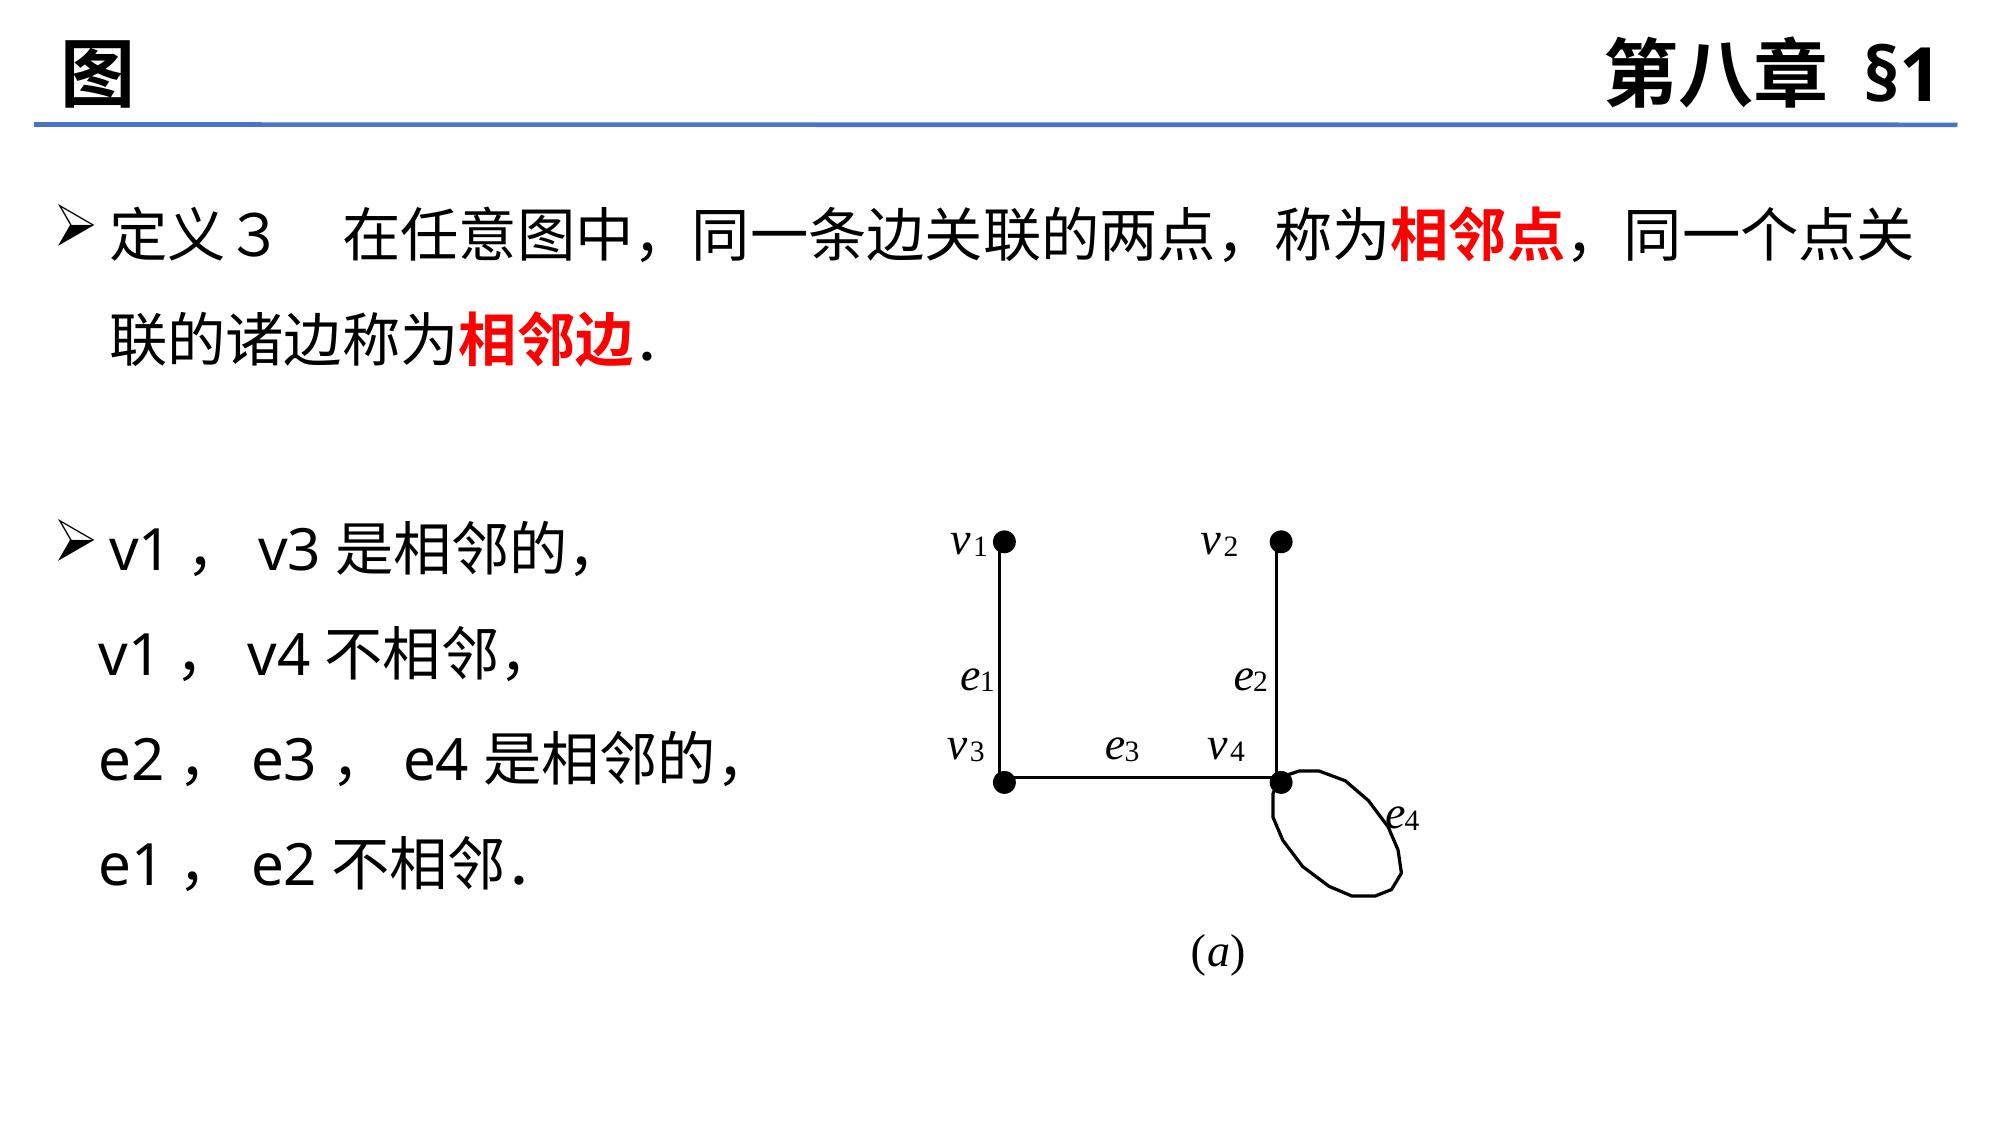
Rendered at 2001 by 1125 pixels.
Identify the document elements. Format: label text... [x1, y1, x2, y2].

text_box 图 [46, 18, 932, 124]
text_box 第八章 §1 [1576, 19, 1958, 124]
text_box 定义３ 在任意图中，同一条边关联的两点，称为相邻点，同一个点关联的诸边称为相邻边． v1，v3是相邻的， v1，v4不相邻， e2，e3，e4是相邻的， e1，e2不相邻． [38, 155, 1951, 1065]
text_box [919, 434, 1518, 1009]
